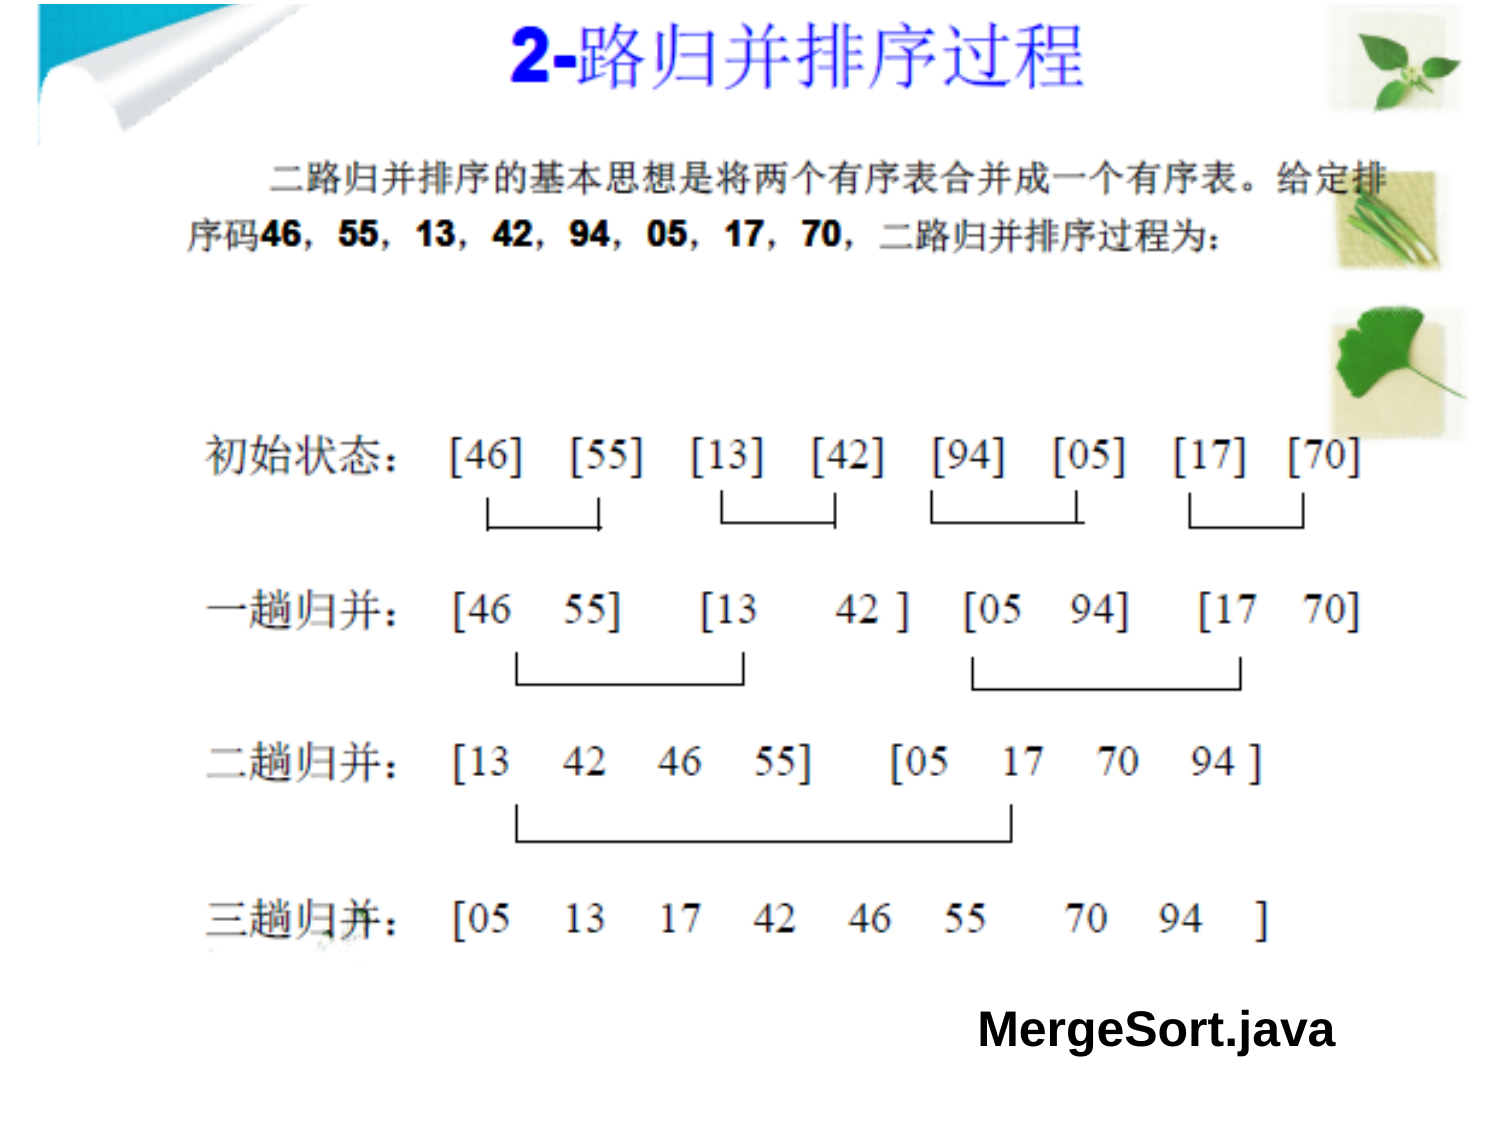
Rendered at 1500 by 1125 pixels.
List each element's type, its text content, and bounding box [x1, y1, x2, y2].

text_box MergeSort.java [962, 989, 1447, 1065]
picture [0, 4, 1494, 988]
